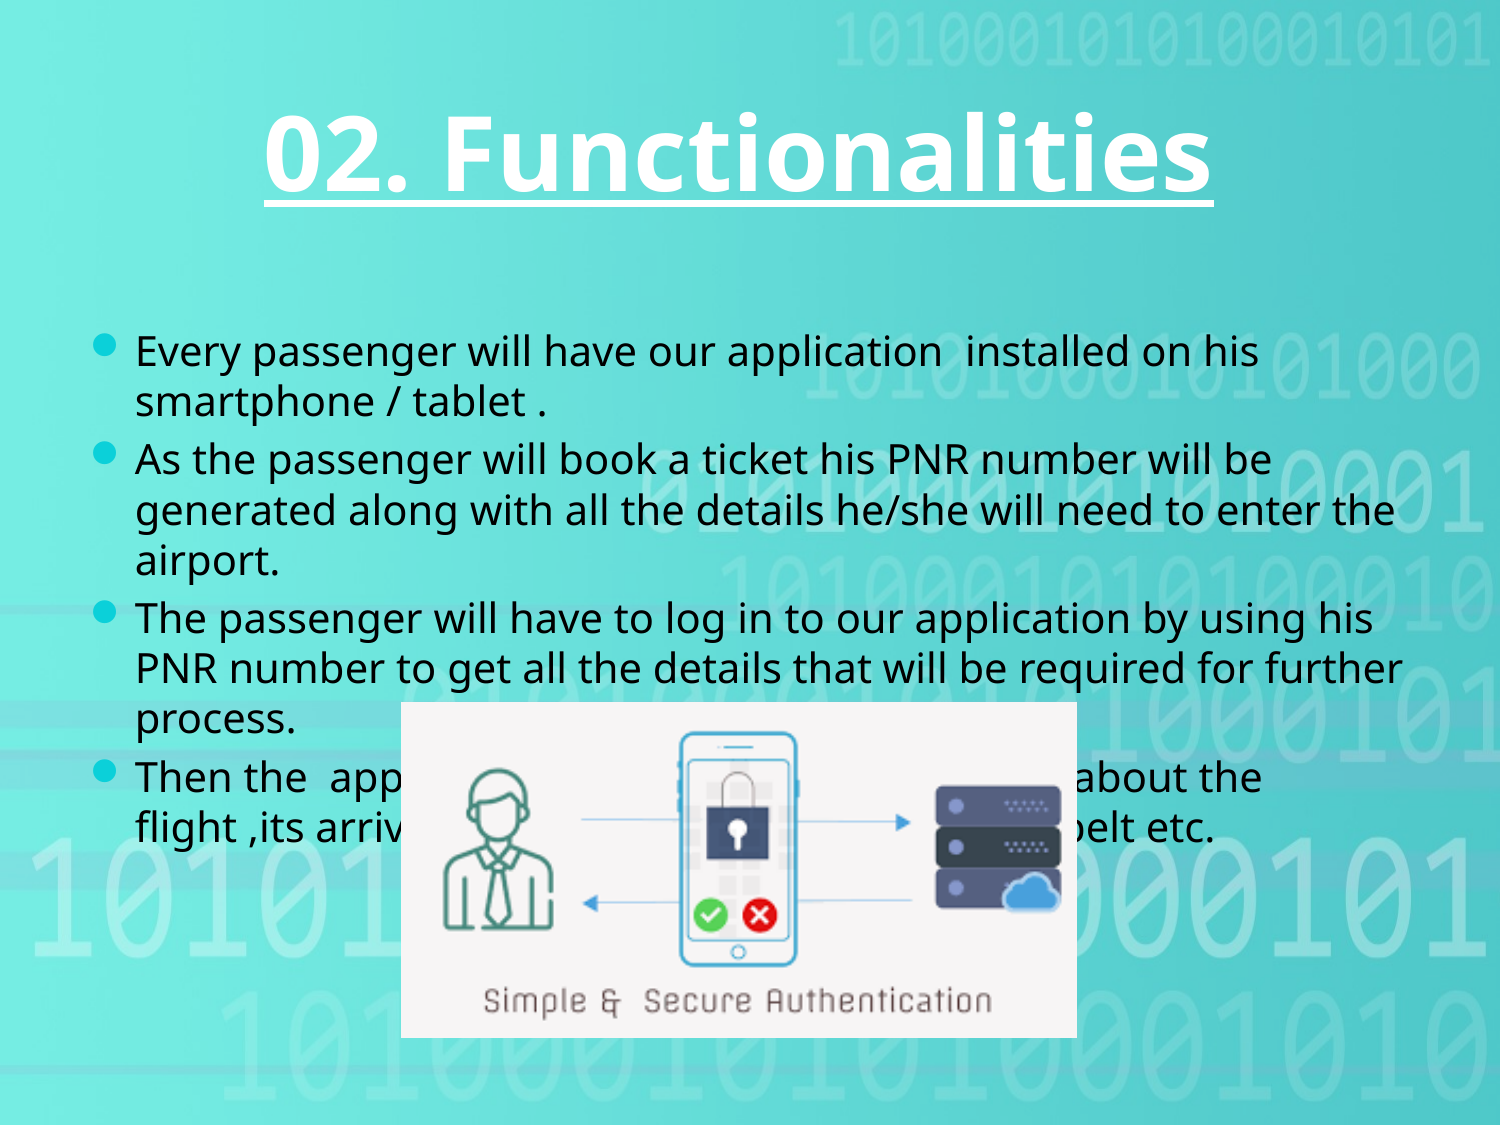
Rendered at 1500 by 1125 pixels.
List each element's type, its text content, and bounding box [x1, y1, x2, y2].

title 02. Functionalities [63, 24, 1414, 213]
list Every passenger will have our application installed on his smartphone / tablet . As the passenger will book a ticket his PNR number will be generated along with all the details he/she will need to enter the airport. The passenger will have to log in to our application by using his PNR number to get all the details that will be required for further process. Then the application will provide all the details about the flight ,its arrival time , departure time, luggage belt etc. [75, 317, 1425, 1038]
picture [401, 702, 1077, 1038]
